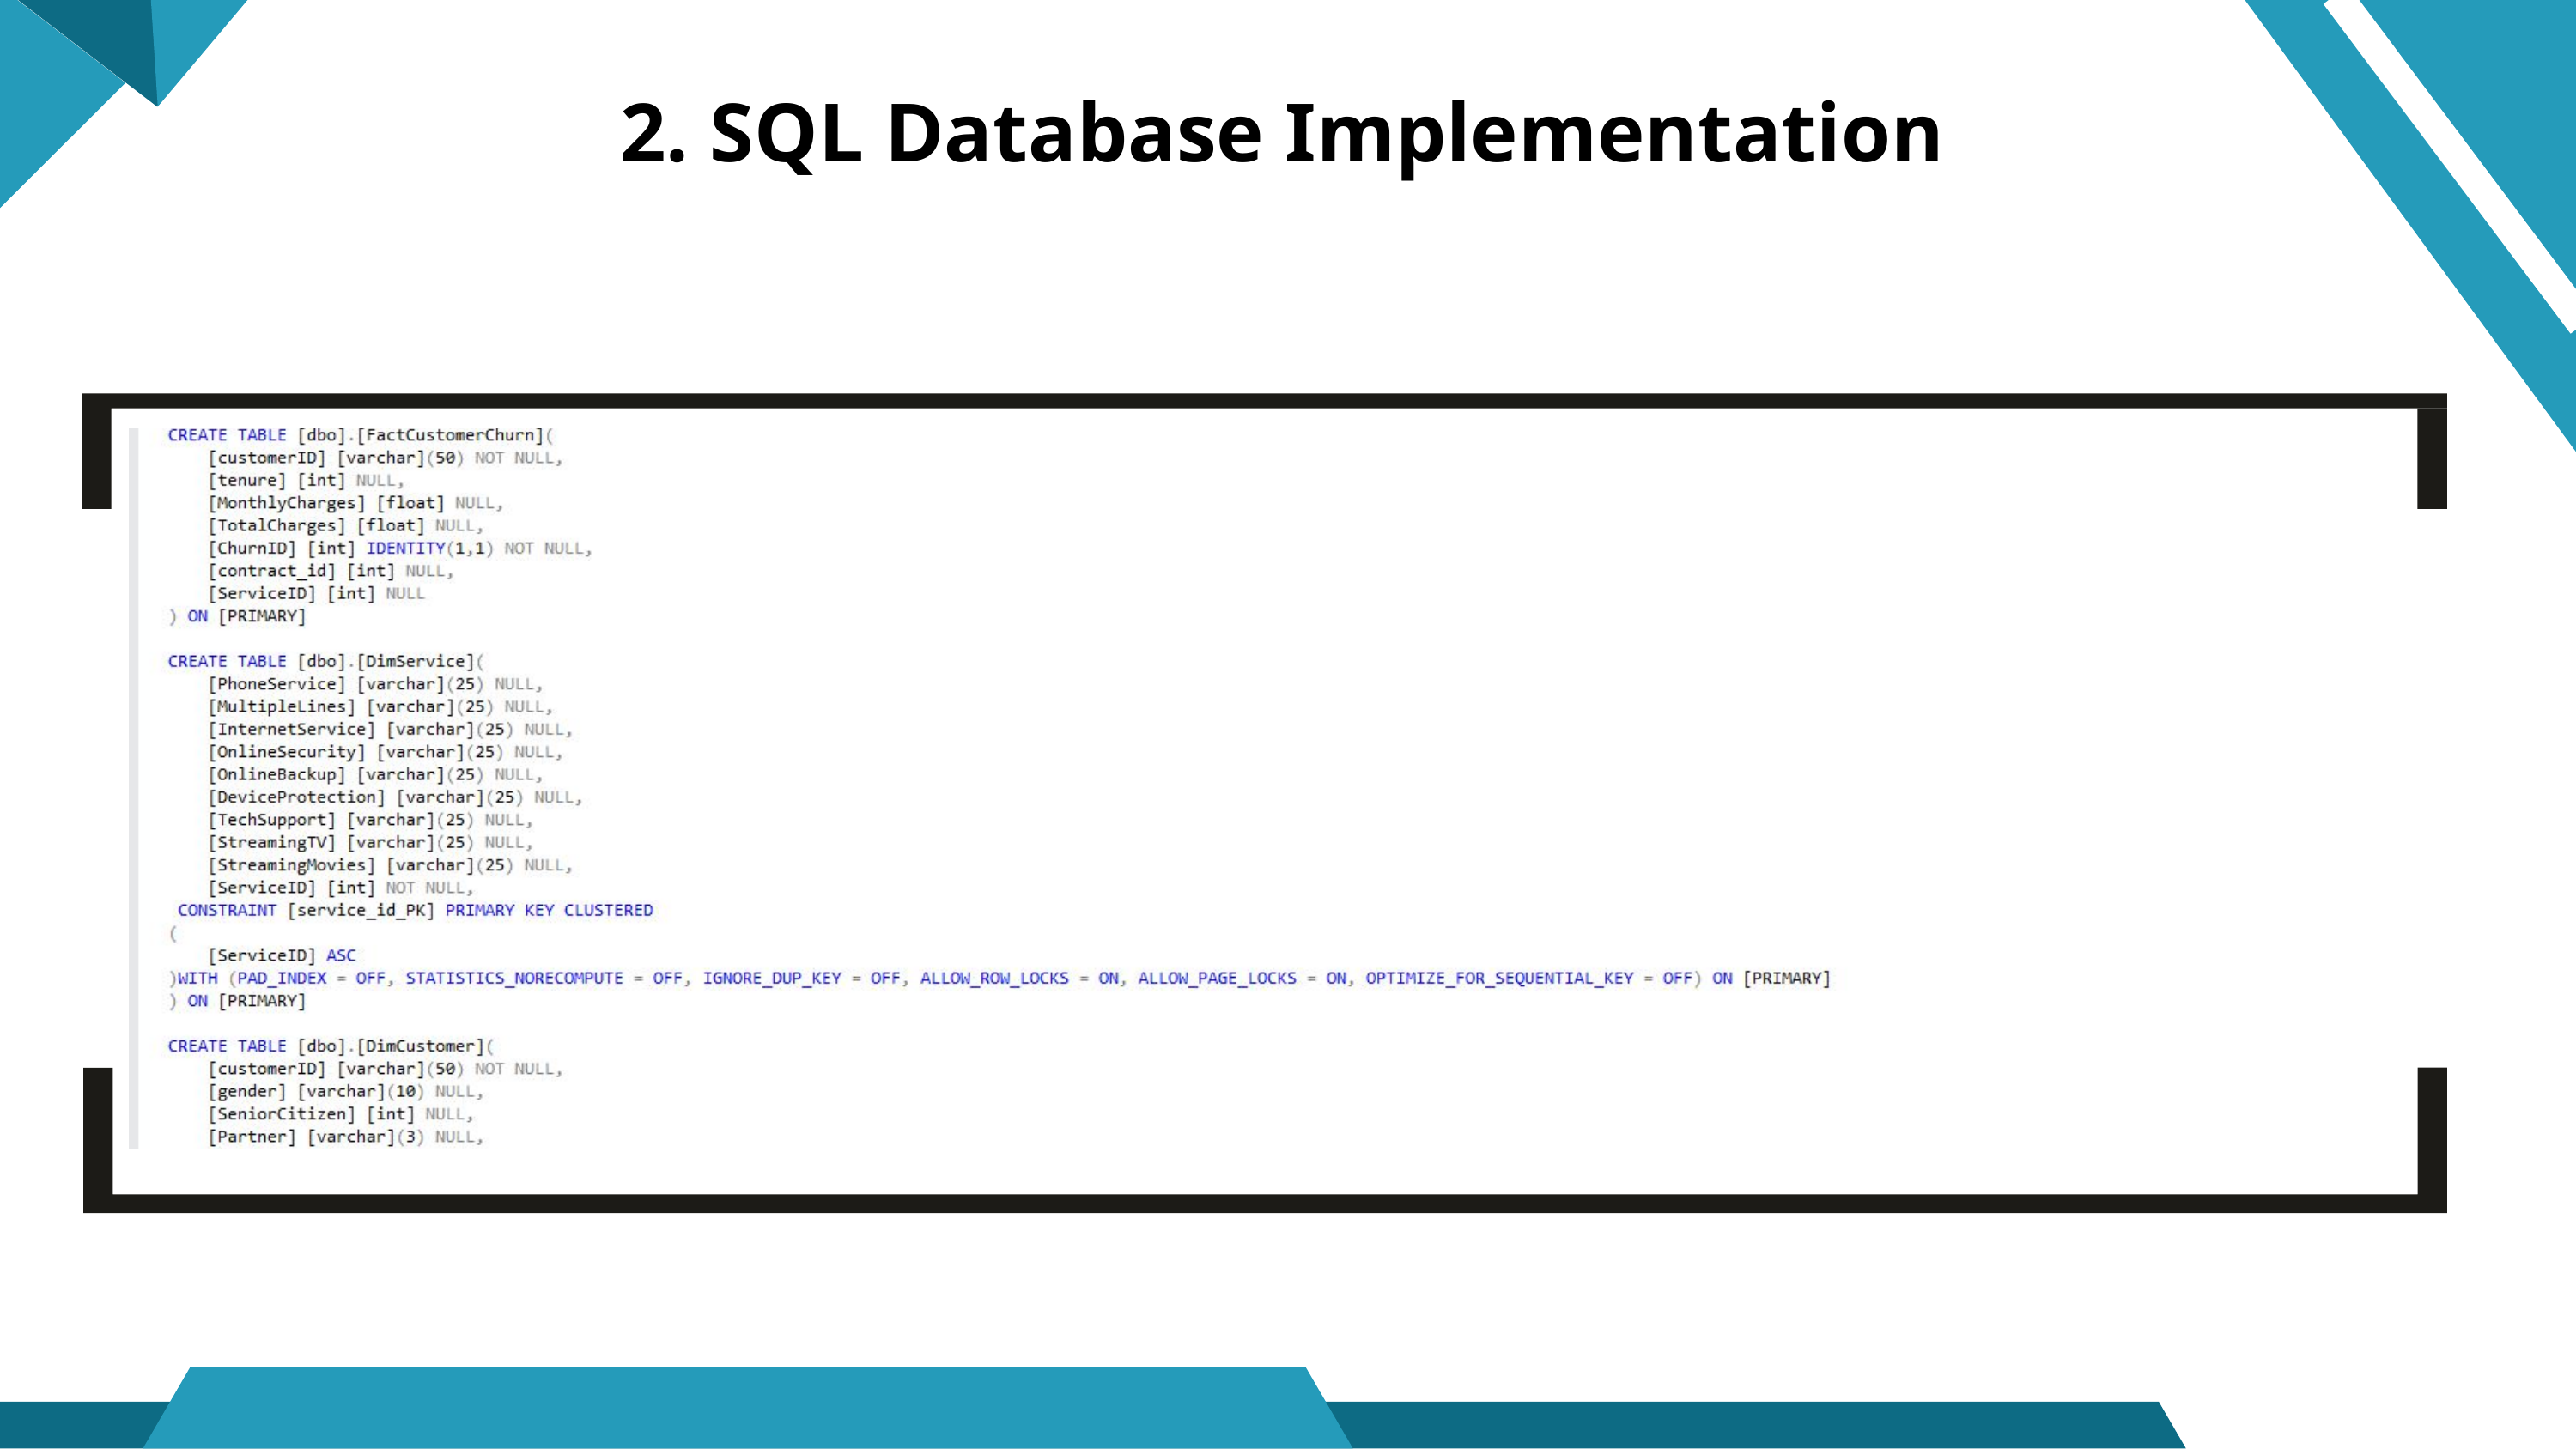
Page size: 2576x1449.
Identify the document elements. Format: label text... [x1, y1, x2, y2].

text_box [83, 1067, 2447, 1214]
text_box [82, 393, 2447, 509]
title 2. SQL Database Implementation [618, 79, 2340, 324]
picture [128, 427, 2246, 1149]
